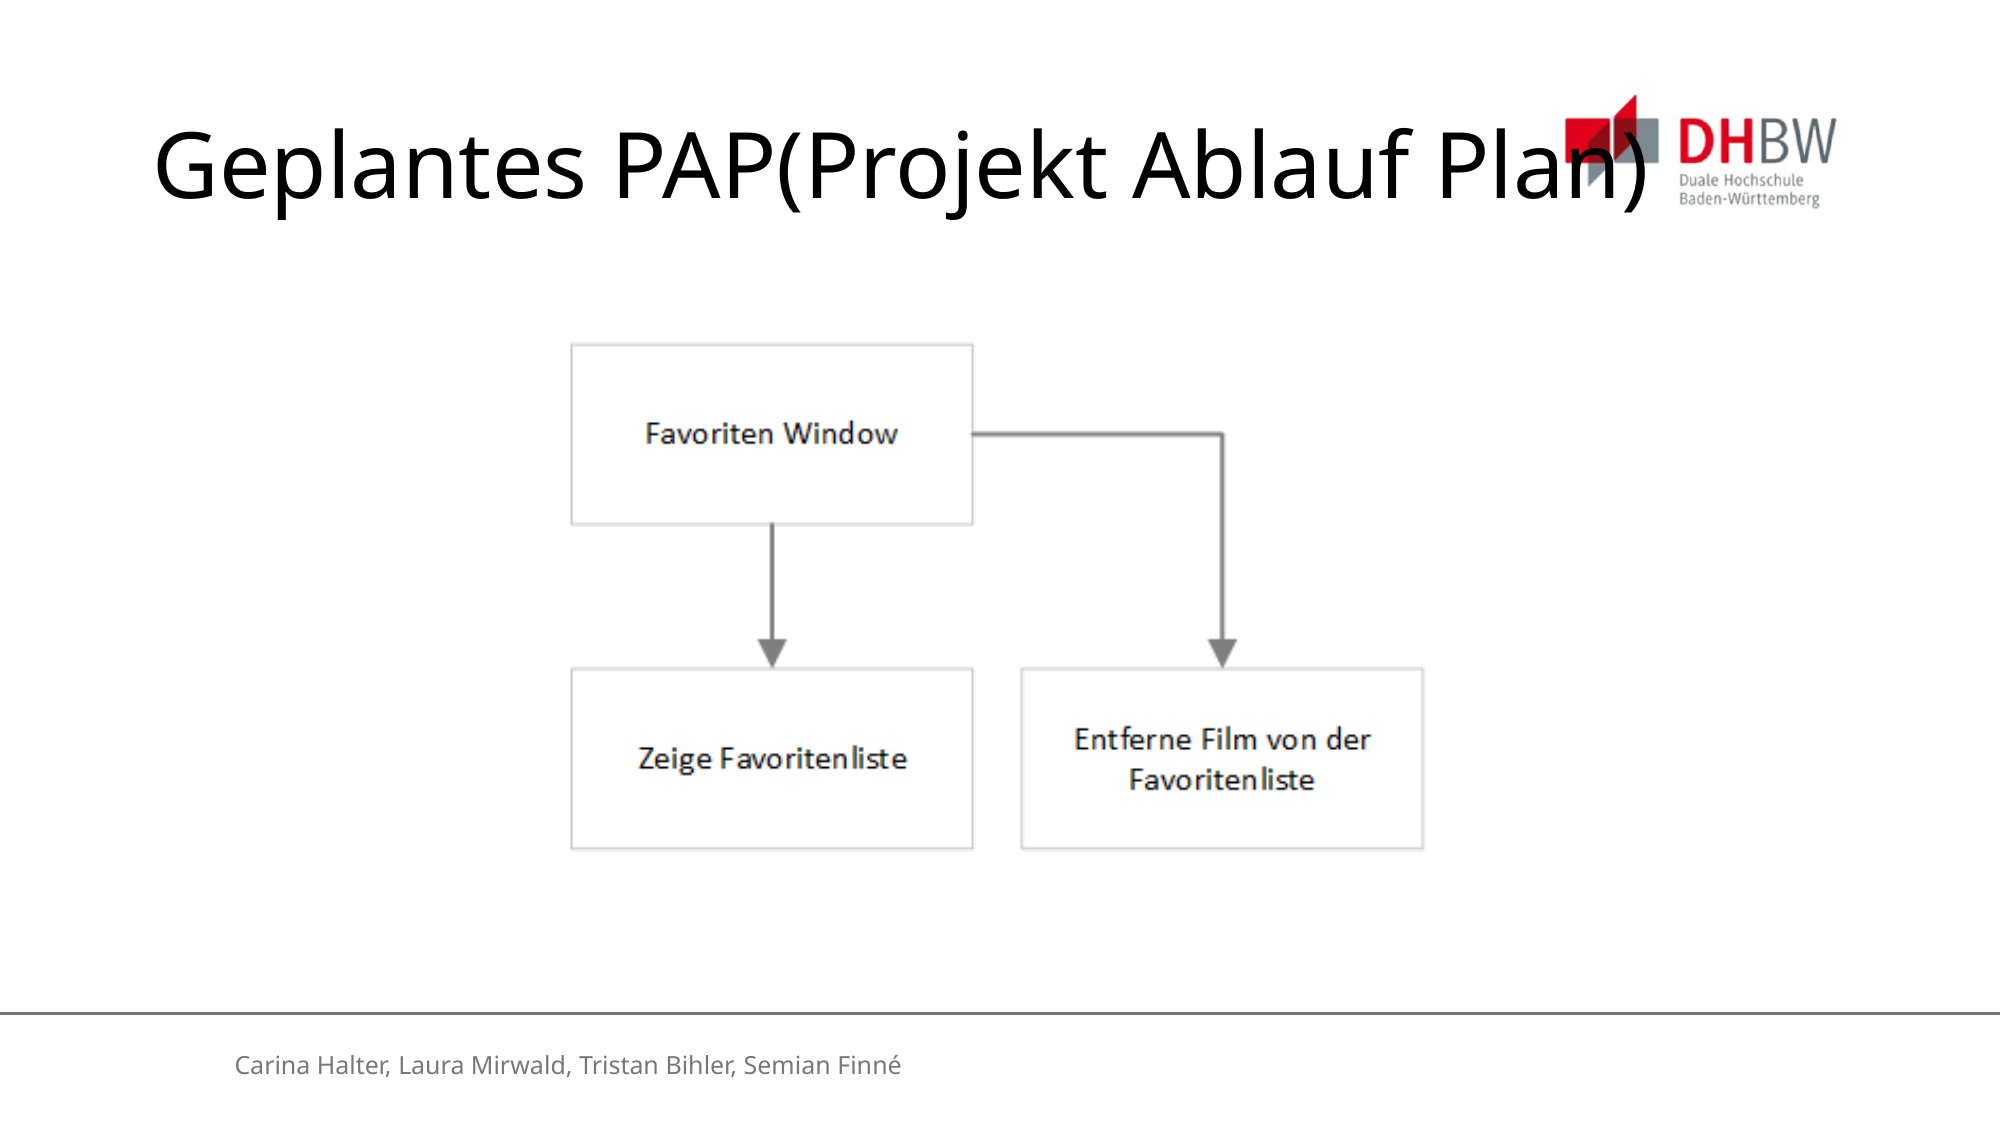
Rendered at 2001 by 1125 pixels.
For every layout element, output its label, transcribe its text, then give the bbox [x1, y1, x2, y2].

title Geplantes PAP(Projekt Ablauf Plan) [137, 59, 1863, 278]
footer Carina Halter, Laura Mirwald, Tristan Bihler, Semian Finné [137, 1036, 1000, 1097]
picture [556, 334, 1444, 872]
